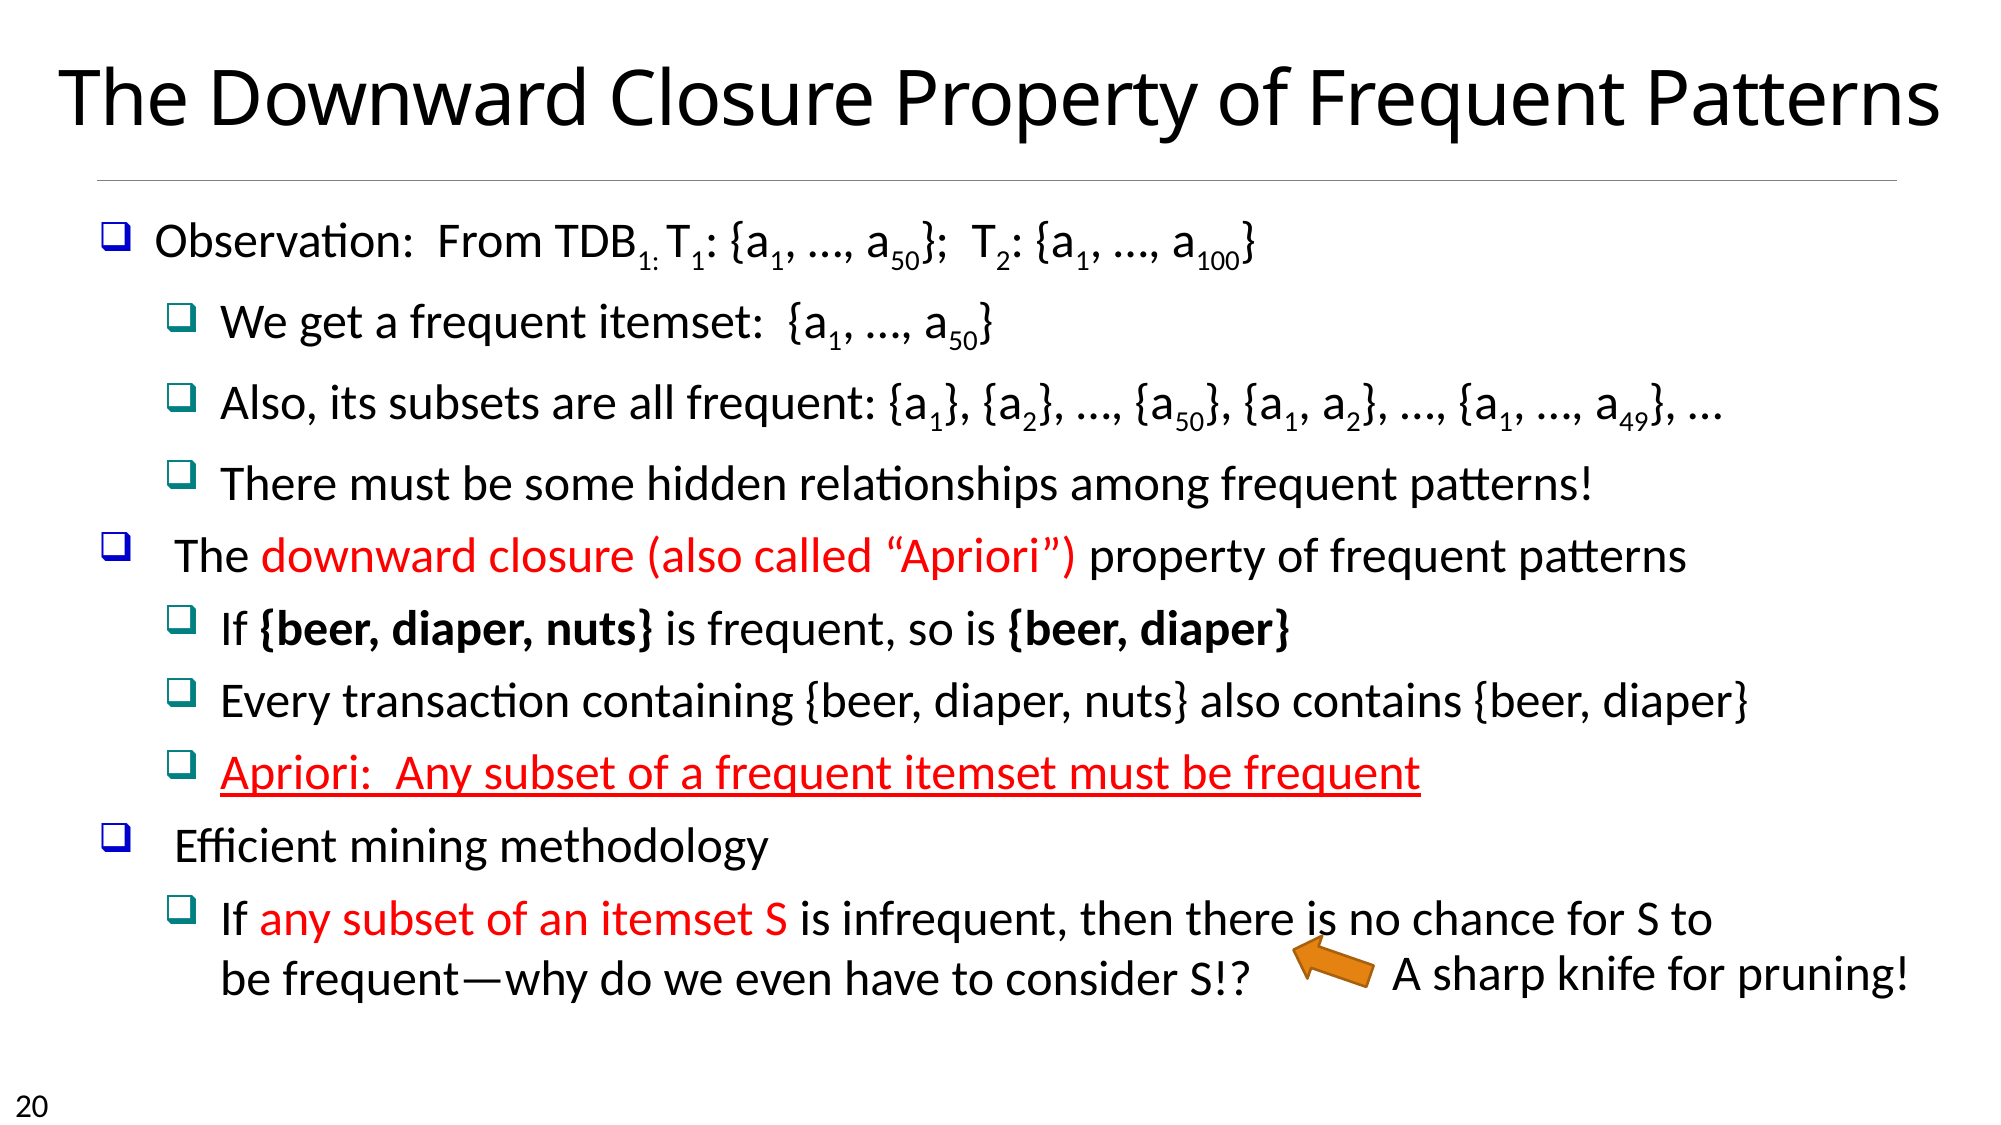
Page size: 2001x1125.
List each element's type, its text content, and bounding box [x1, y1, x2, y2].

text_box A sharp knife for pruning! [1377, 932, 1956, 1008]
title The Downward Closure Property of Frequent Patterns [0, 0, 2000, 149]
list Observation: From TDB1: T1: {a1, …, a50}; T2: {a1, …, a100} We get a frequent itemset: {a1, …, a50} Also, its subsets are all frequent: {a1}, {a2}, …, {a50}, {a1, a2}, …, {a1, …, a49}, … There must be some hidden relationships among frequent patterns! The downward closure (also called “Apriori”) property of frequent patterns If {beer, diaper, nuts} is frequent, so is {beer, diaper} Every transaction containing {beer, diaper, nuts} also contains {beer, diaper} Apriori: Any subset of a frequent itemset must be frequent Efficient mining methodology If any subset of an itemset S is infrequent, then there is no chance for S to be frequent—why do we even have to consider S!? [83, 200, 1777, 1075]
text_box [1292, 934, 1375, 989]
